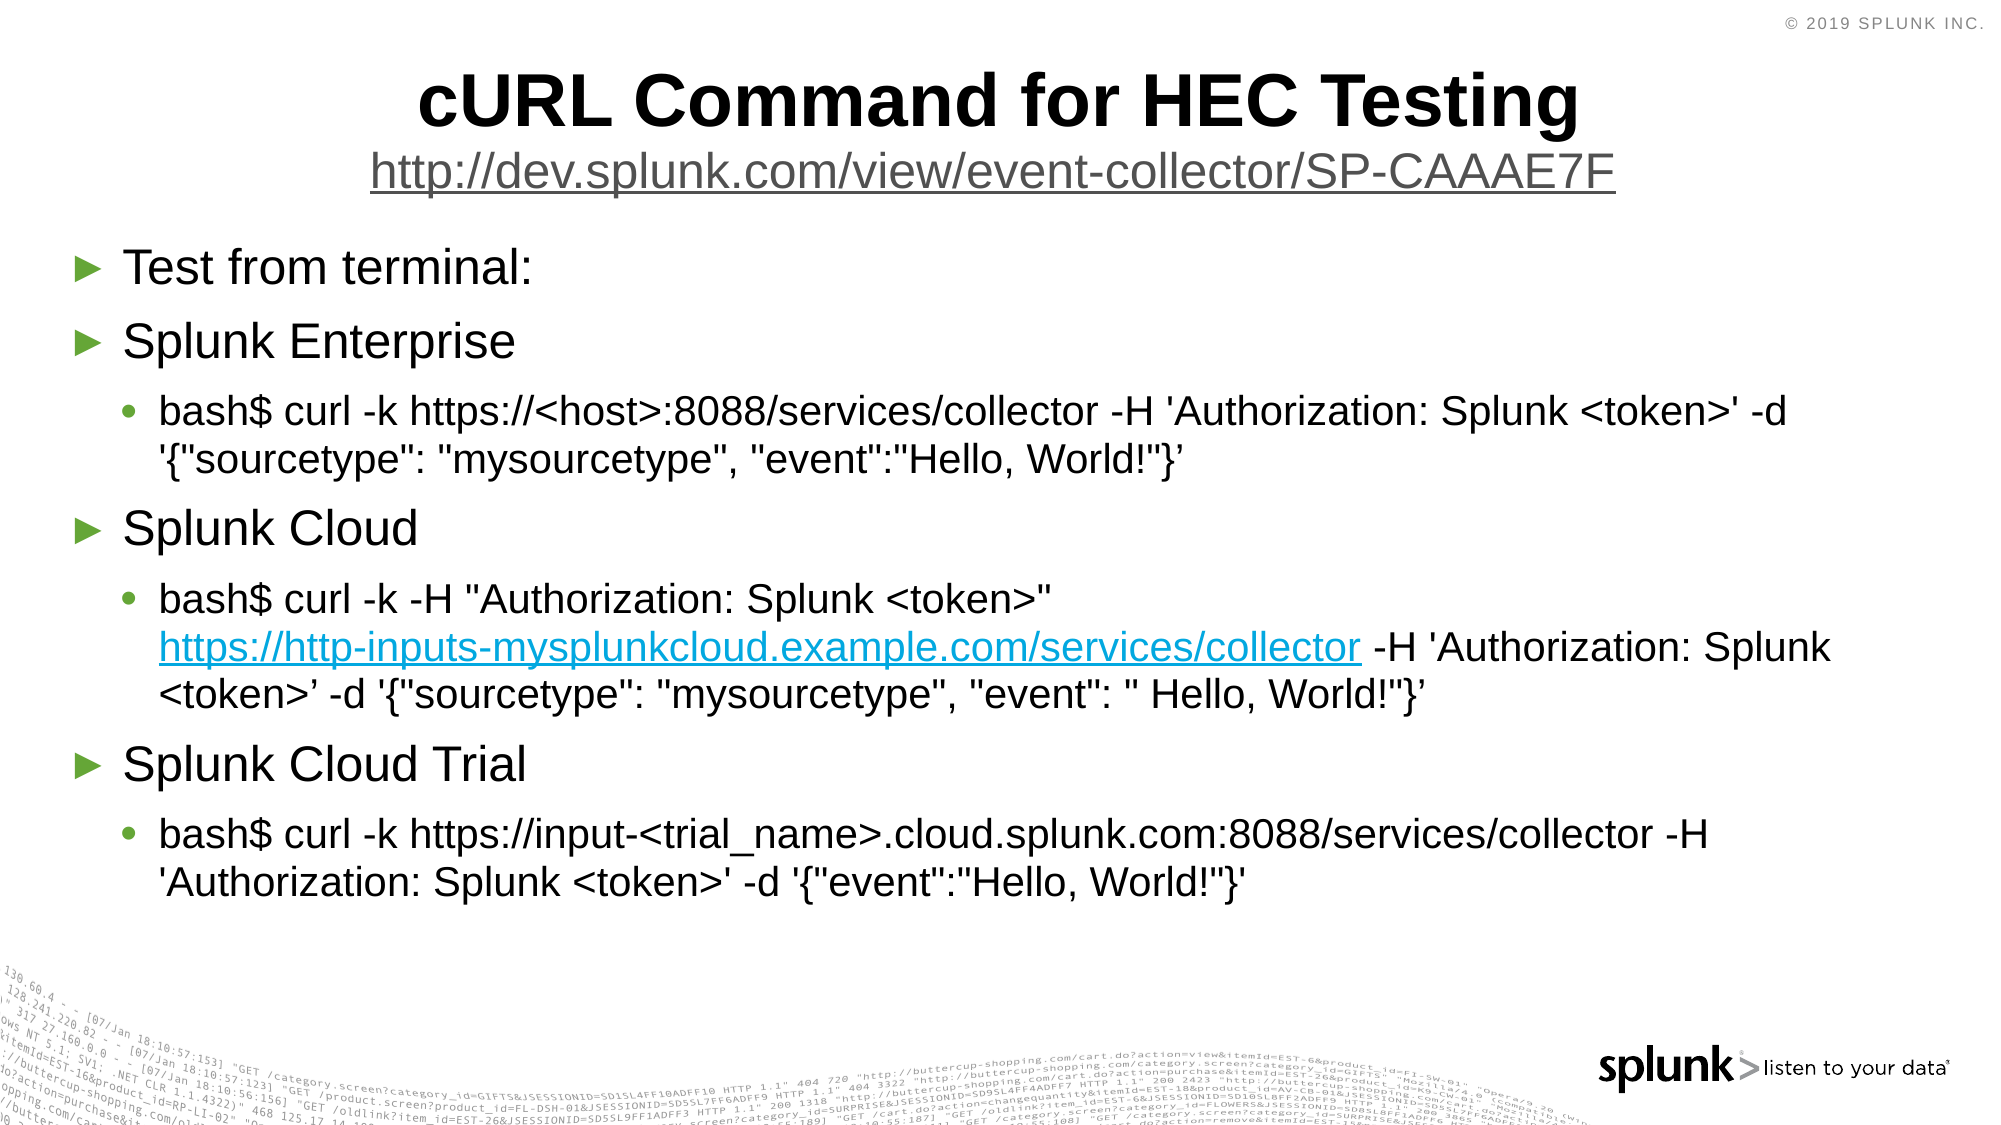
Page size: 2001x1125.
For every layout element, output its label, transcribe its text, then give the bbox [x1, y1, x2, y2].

picture [0, 0, 2000, 1125]
list Test from terminal: Splunk Enterprise bash$ curl -k https://<host>:8088/services/collector -H 'Authorization: Splunk <token>' -d '{"sourcetype": "mysourcetype", "event":"Hello, World!"}’ Splunk Cloud bash$ curl -k -H "Authorization: Splunk <token>" https://http-inputs-mysplunkcloud.example.com/services/collector -H 'Authorization: Splunk <token>’ -d '{"sourcetype": "mysourcetype", "event": " Hello, World!"}’ Splunk Cloud Trial bash$ curl -k https://input-<trial_name>.cloud.splunk.com:8088/services/collector -H 'Authorization: Splunk <token>' -d '{"event":"Hello, World!"}' [74, 210, 1926, 969]
subtitle http://dev.splunk.com/view/event-collector/SP-CAAAE7F [74, 144, 1926, 190]
title cURL Command for HEC Testing [74, 50, 1926, 124]
